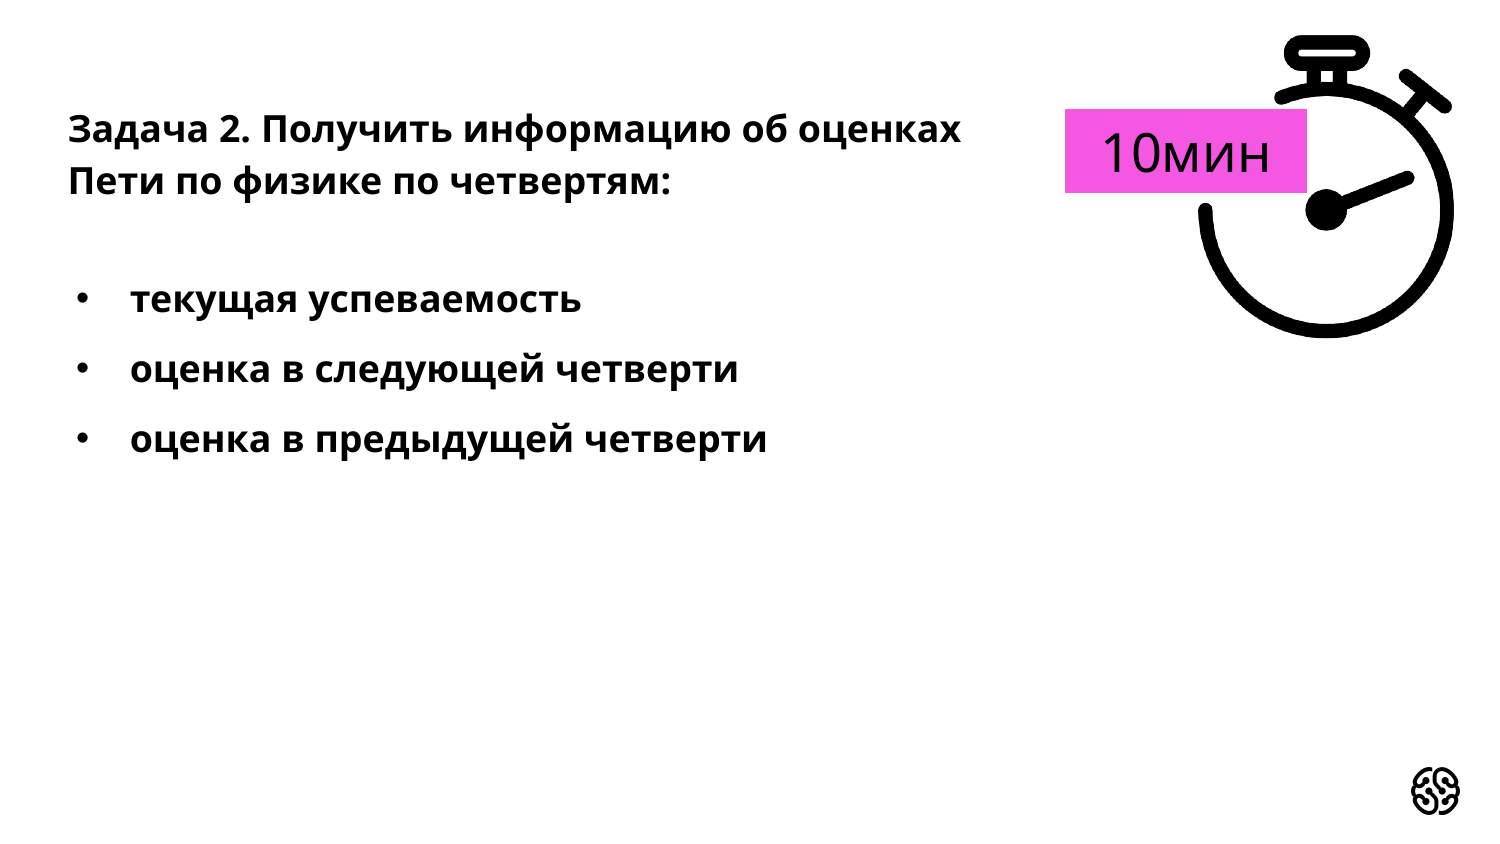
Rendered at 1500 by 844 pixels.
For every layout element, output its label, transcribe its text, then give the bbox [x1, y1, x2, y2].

text_box 10мин [1065, 109, 1142, 193]
picture [1147, 33, 1455, 341]
picture [1411, 767, 1460, 815]
title Задача 2. Получить информацию об оценках Пети по физике по четвертям: [67, 98, 1142, 199]
text_box текущая успеваемость оценка в следующей четверти оценка в предыдущей четверти [54, 275, 884, 461]
